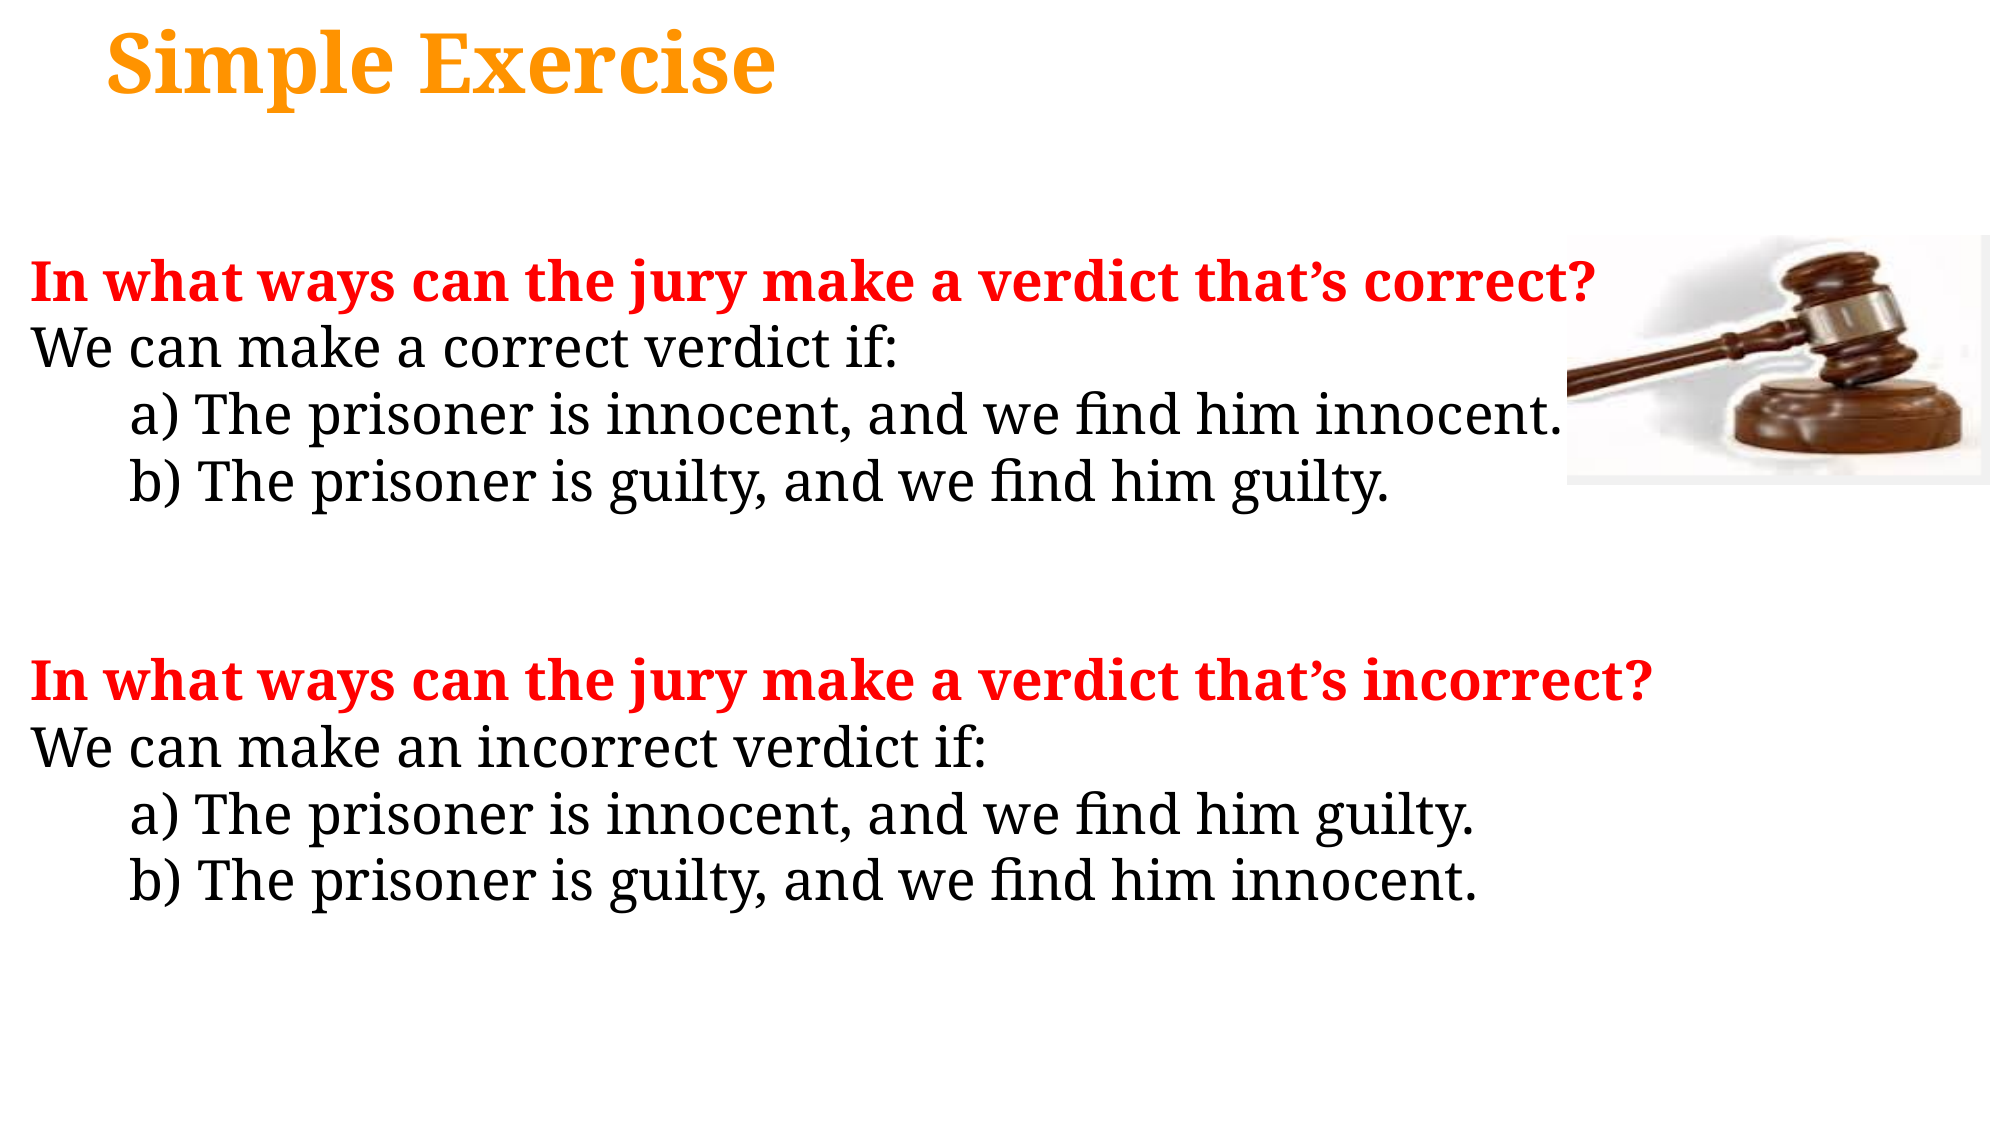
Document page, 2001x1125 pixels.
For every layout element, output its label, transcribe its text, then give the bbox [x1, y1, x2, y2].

text_box Simple Exercise [0, 0, 882, 120]
text_box In what ways can the jury make a verdict that’s correct? We can make a correct verdict if: a) The prisoner is innocent, and we find him innocent. b) The prisoner is guilty, and we find him guilty. In what ways can the jury make a verdict that’s incorrect? We can make an incorrect verdict if: a) The prisoner is innocent, and we find him guilty. b) The prisoner is guilty, and we find him innocent. [10, 235, 1712, 989]
picture [1566, 235, 1990, 485]
